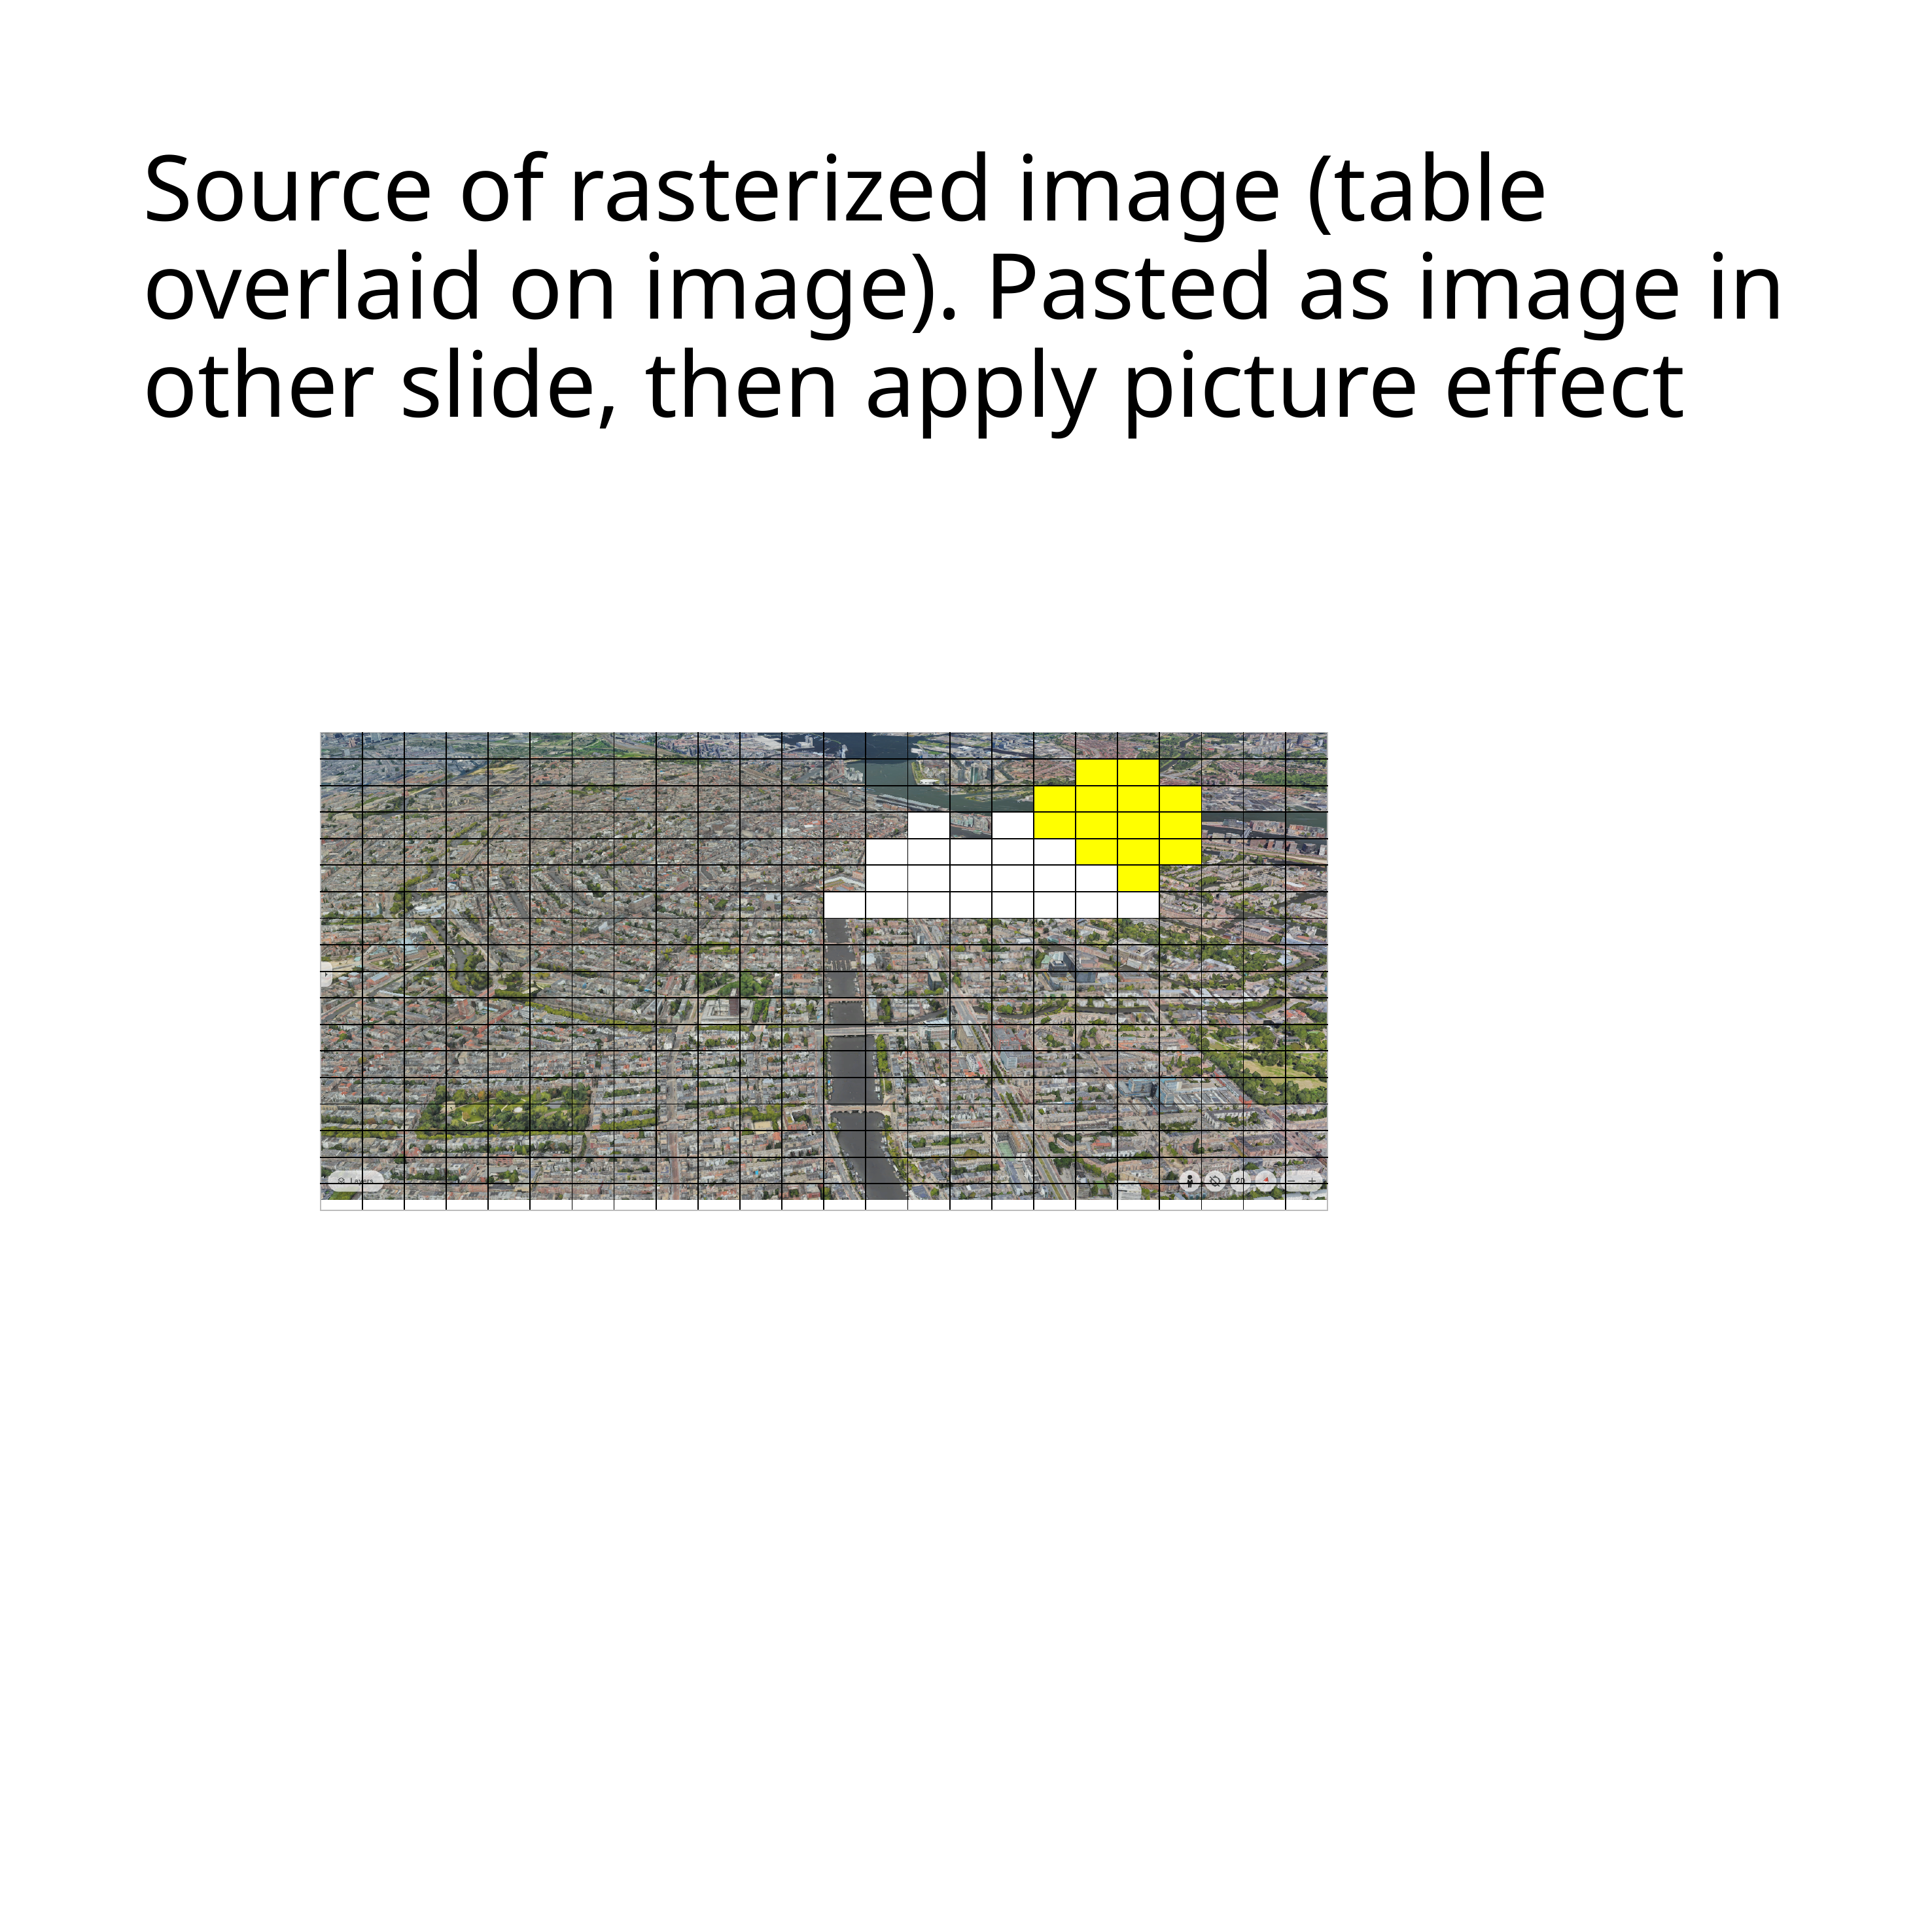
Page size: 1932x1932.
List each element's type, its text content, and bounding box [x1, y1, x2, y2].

table_cell [363, 1200, 404, 1210]
table_cell [1118, 1200, 1159, 1210]
table_cell [1286, 1200, 1327, 1210]
table_cell [531, 1200, 572, 1210]
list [320, 731, 1329, 1200]
table_cell [992, 1200, 1033, 1210]
table_cell [1076, 1200, 1117, 1210]
table_cell [321, 1200, 362, 1210]
table_cell [741, 1200, 781, 1210]
table_cell [699, 1200, 739, 1210]
table_cell [1160, 1200, 1201, 1210]
table_cell [951, 1200, 991, 1210]
table_cell [614, 1200, 656, 1210]
title Source of rasterized image (table overlaid on image). Pasted as image in other slide, then apply picture effect [133, 103, 1799, 476]
table_cell [782, 1200, 823, 1210]
table_cell [572, 1200, 614, 1210]
table_cell [1034, 1200, 1075, 1210]
table_cell [866, 1200, 907, 1210]
table_cell [824, 1200, 865, 1210]
table_cell [1202, 1200, 1243, 1210]
table_cell [657, 1200, 697, 1210]
table_cell [447, 1200, 487, 1210]
table_cell [908, 1200, 949, 1210]
table_cell [489, 1200, 529, 1210]
table_cell [1244, 1200, 1285, 1210]
table_cell [405, 1200, 446, 1210]
